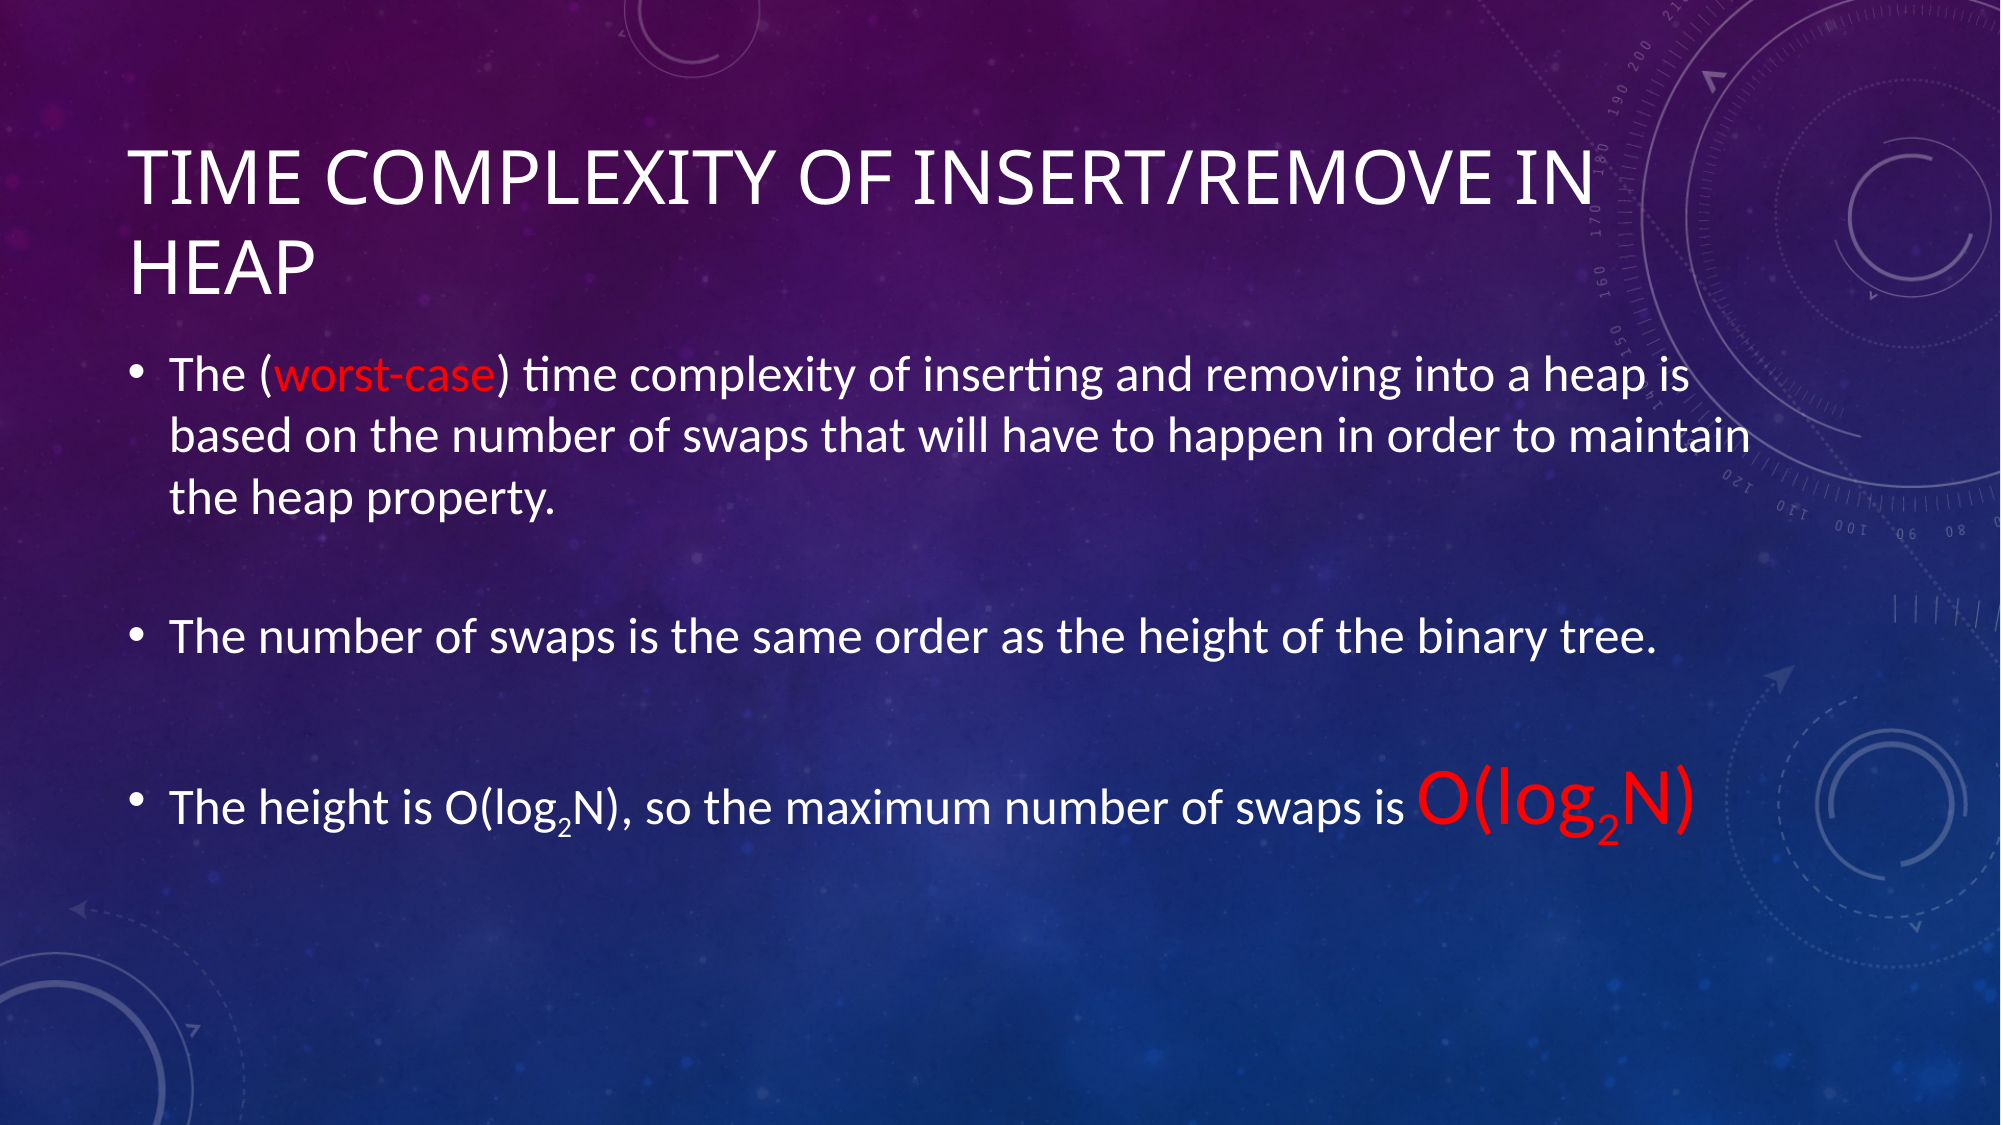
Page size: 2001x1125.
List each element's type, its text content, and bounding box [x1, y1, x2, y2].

picture [0, 0, 2001, 1125]
title Time Complexity of Insert/REMOVE in Heap [112, 99, 1775, 332]
list The (worst-case) time complexity of inserting and removing into a heap is based on the number of swaps that will have to happen in order to maintain the heap property. The number of swaps is the same order as the height of the binary tree. The height is O(log2N), so the maximum number of swaps is O(log2N) [112, 332, 1775, 950]
